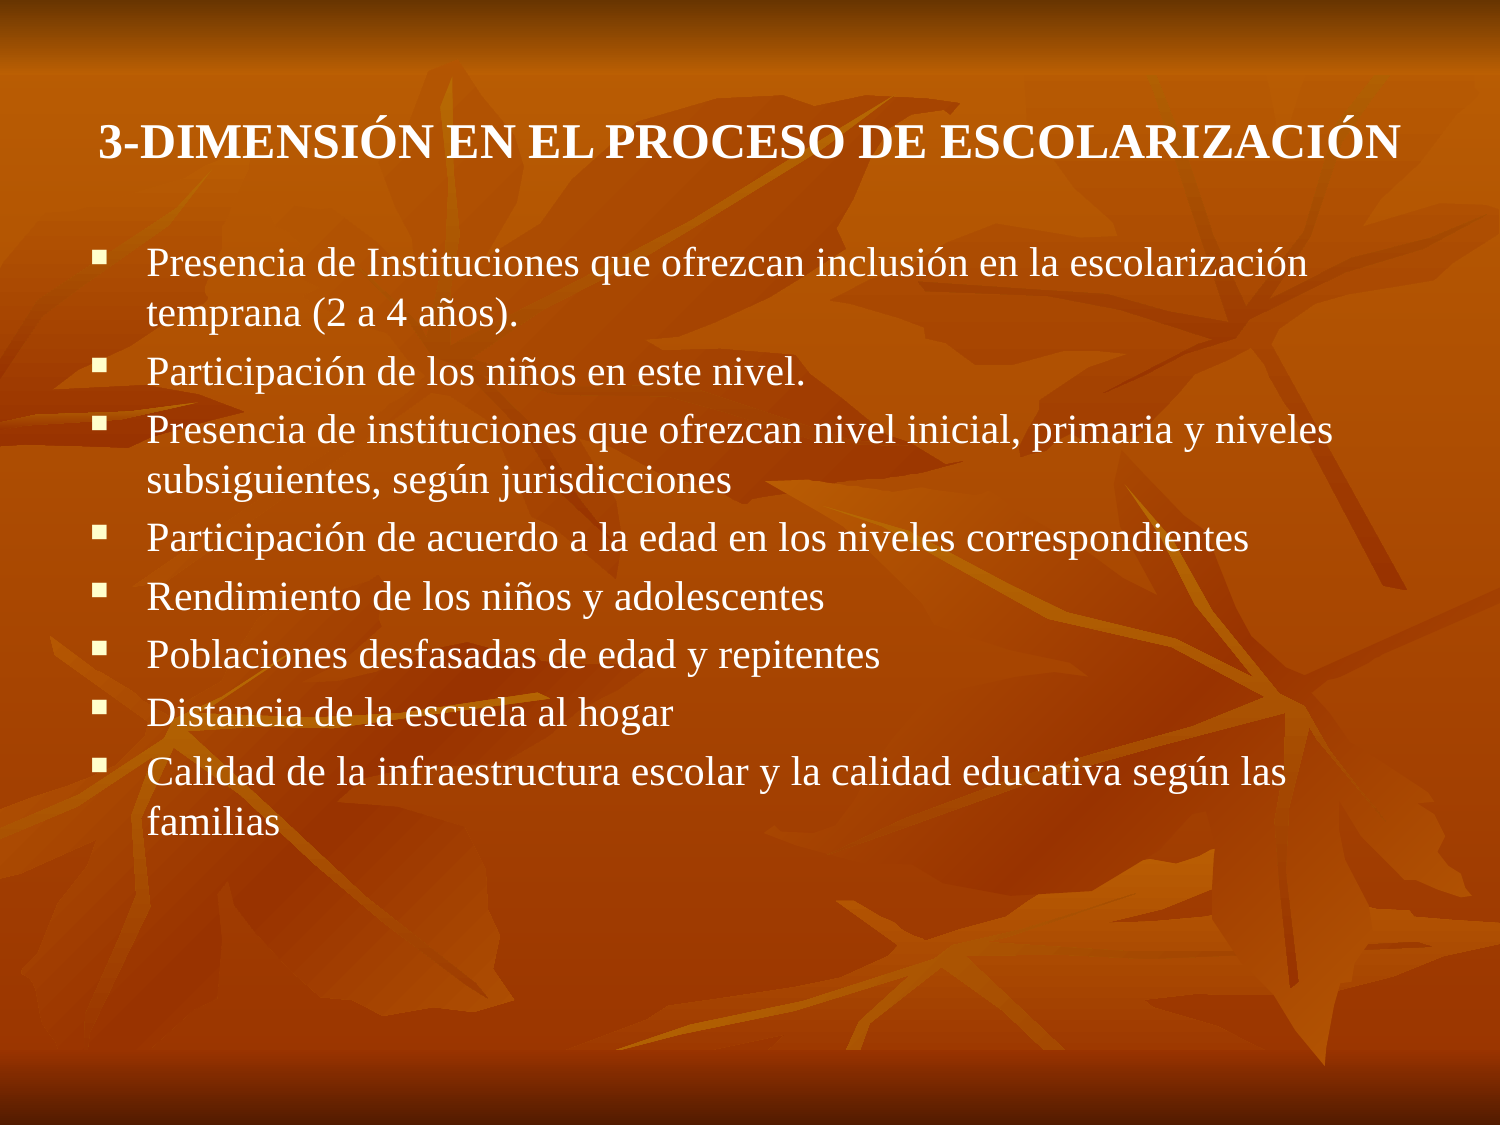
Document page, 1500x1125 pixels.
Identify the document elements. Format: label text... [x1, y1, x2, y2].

list 3-DIMENSIÓN EN EL PROCESO DE ESCOLARIZACIÓN Presencia de Instituciones que ofrezcan inclusión en la escolarización temprana (2 a 4 años). Participación de los niños en este nivel. Presencia de instituciones que ofrezcan nivel inicial, primaria y niveles subsiguientes, según jurisdicciones Participación de acuerdo a la edad en los niveles correspondientes Rendimiento de los niños y adolescentes Poblaciones desfasadas de edad y repitentes Distancia de la escuela al hogar Calidad de la infraestructura escolar y la calidad educativa según las familias [75, 31, 1425, 1059]
